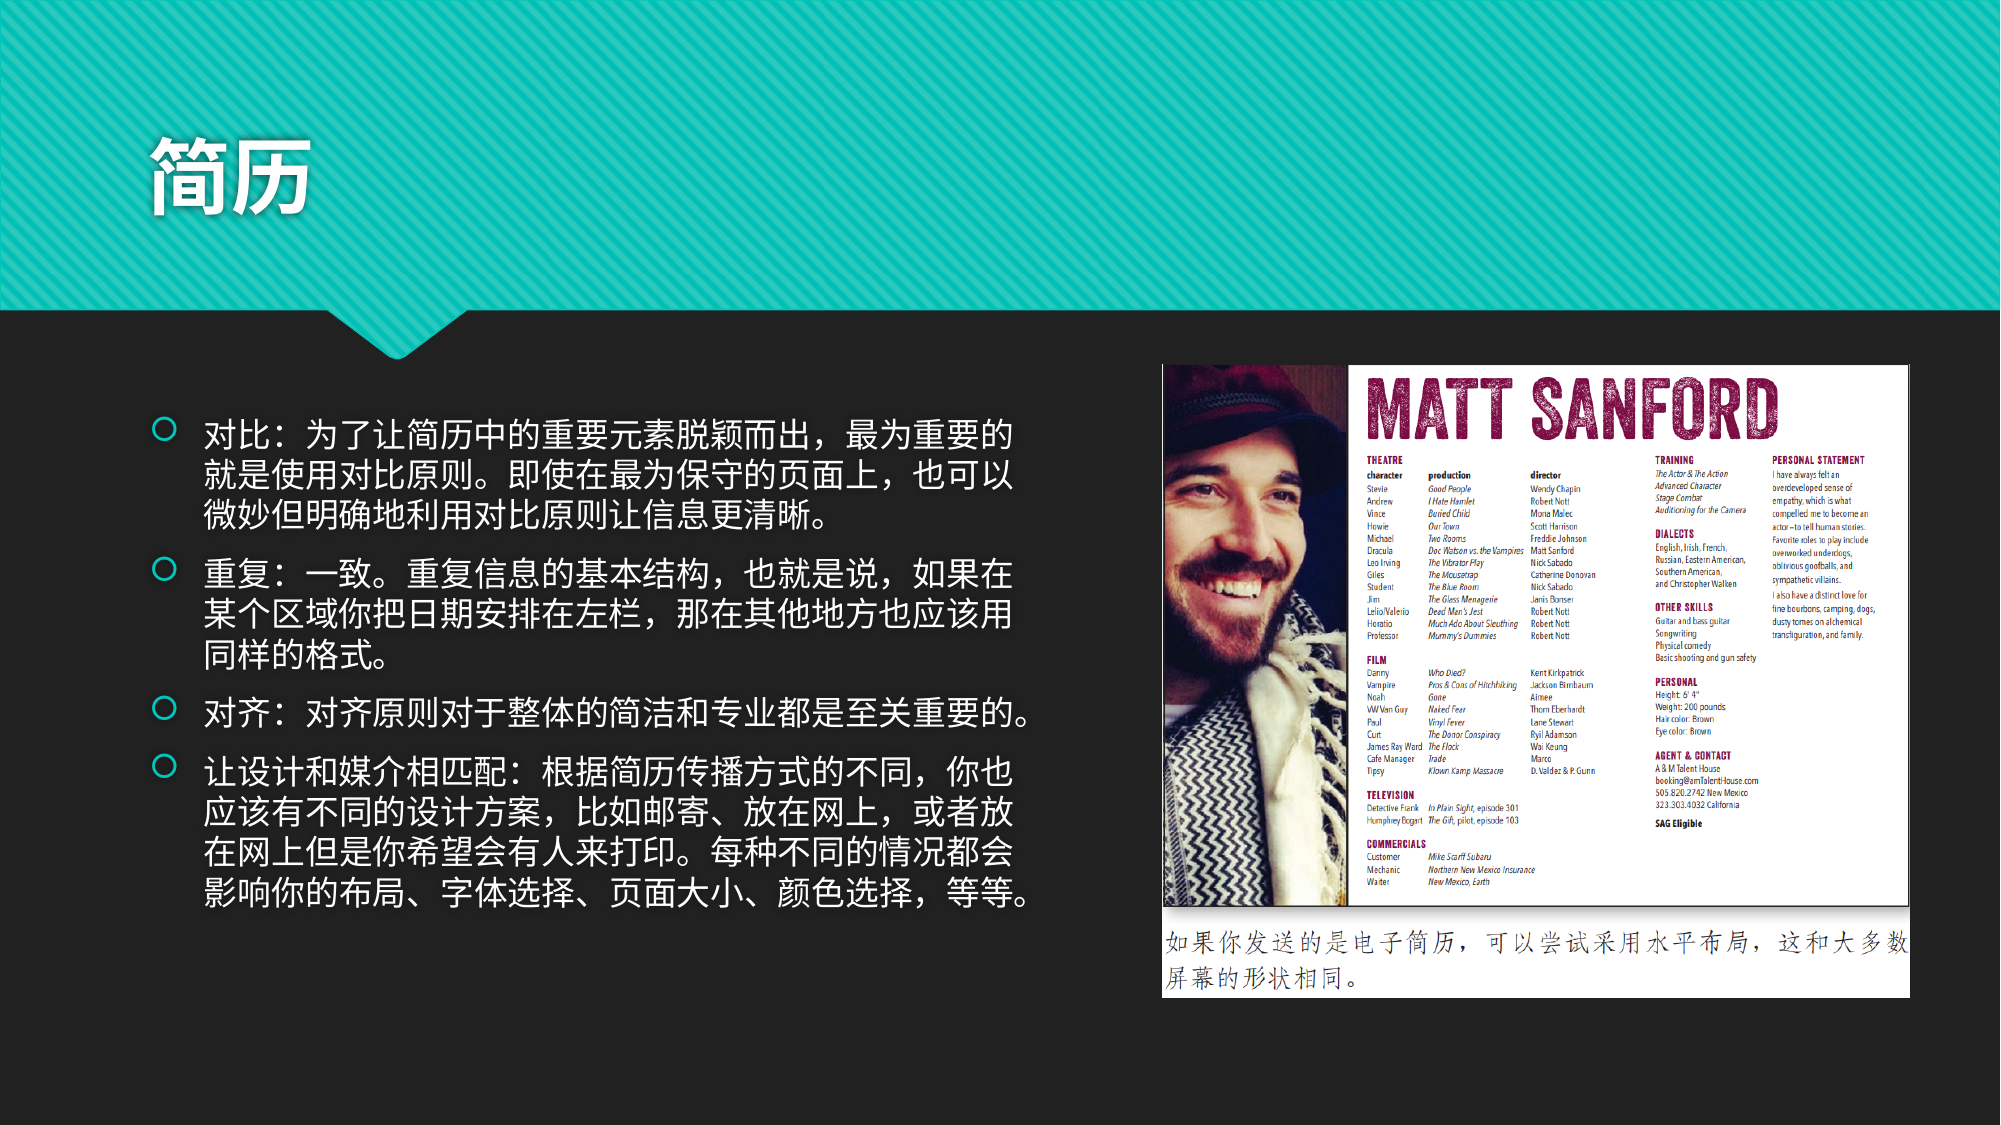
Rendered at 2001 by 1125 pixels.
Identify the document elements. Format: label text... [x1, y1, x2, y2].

picture [1162, 364, 1910, 998]
list 对比：为了让简历中的重要元素脱颖而出，最为重要的就是使用对比原则。即使在最为保守的页面上，也可以微妙但明确地利用对比原则让信息更清晰。 重复：一致。重复信息的基本结构，也就是说，如果在某个区域你把日期安排在左栏，那在其他地方也应该用同样的格式。 对齐：对齐原则对于整体的简洁和专业都是至关重要的。 让设计和媒介相匹配：根据简历传播方式的不同，你也应该有不同的设计方案，比如邮寄、放在网上，或者放在网上但是你希望会有人来打印。每种不同的情况都会影响你的布局、字体选择、页面大小、颜色选择，等等。 [134, 364, 1035, 962]
title 简历 [132, 73, 1868, 233]
